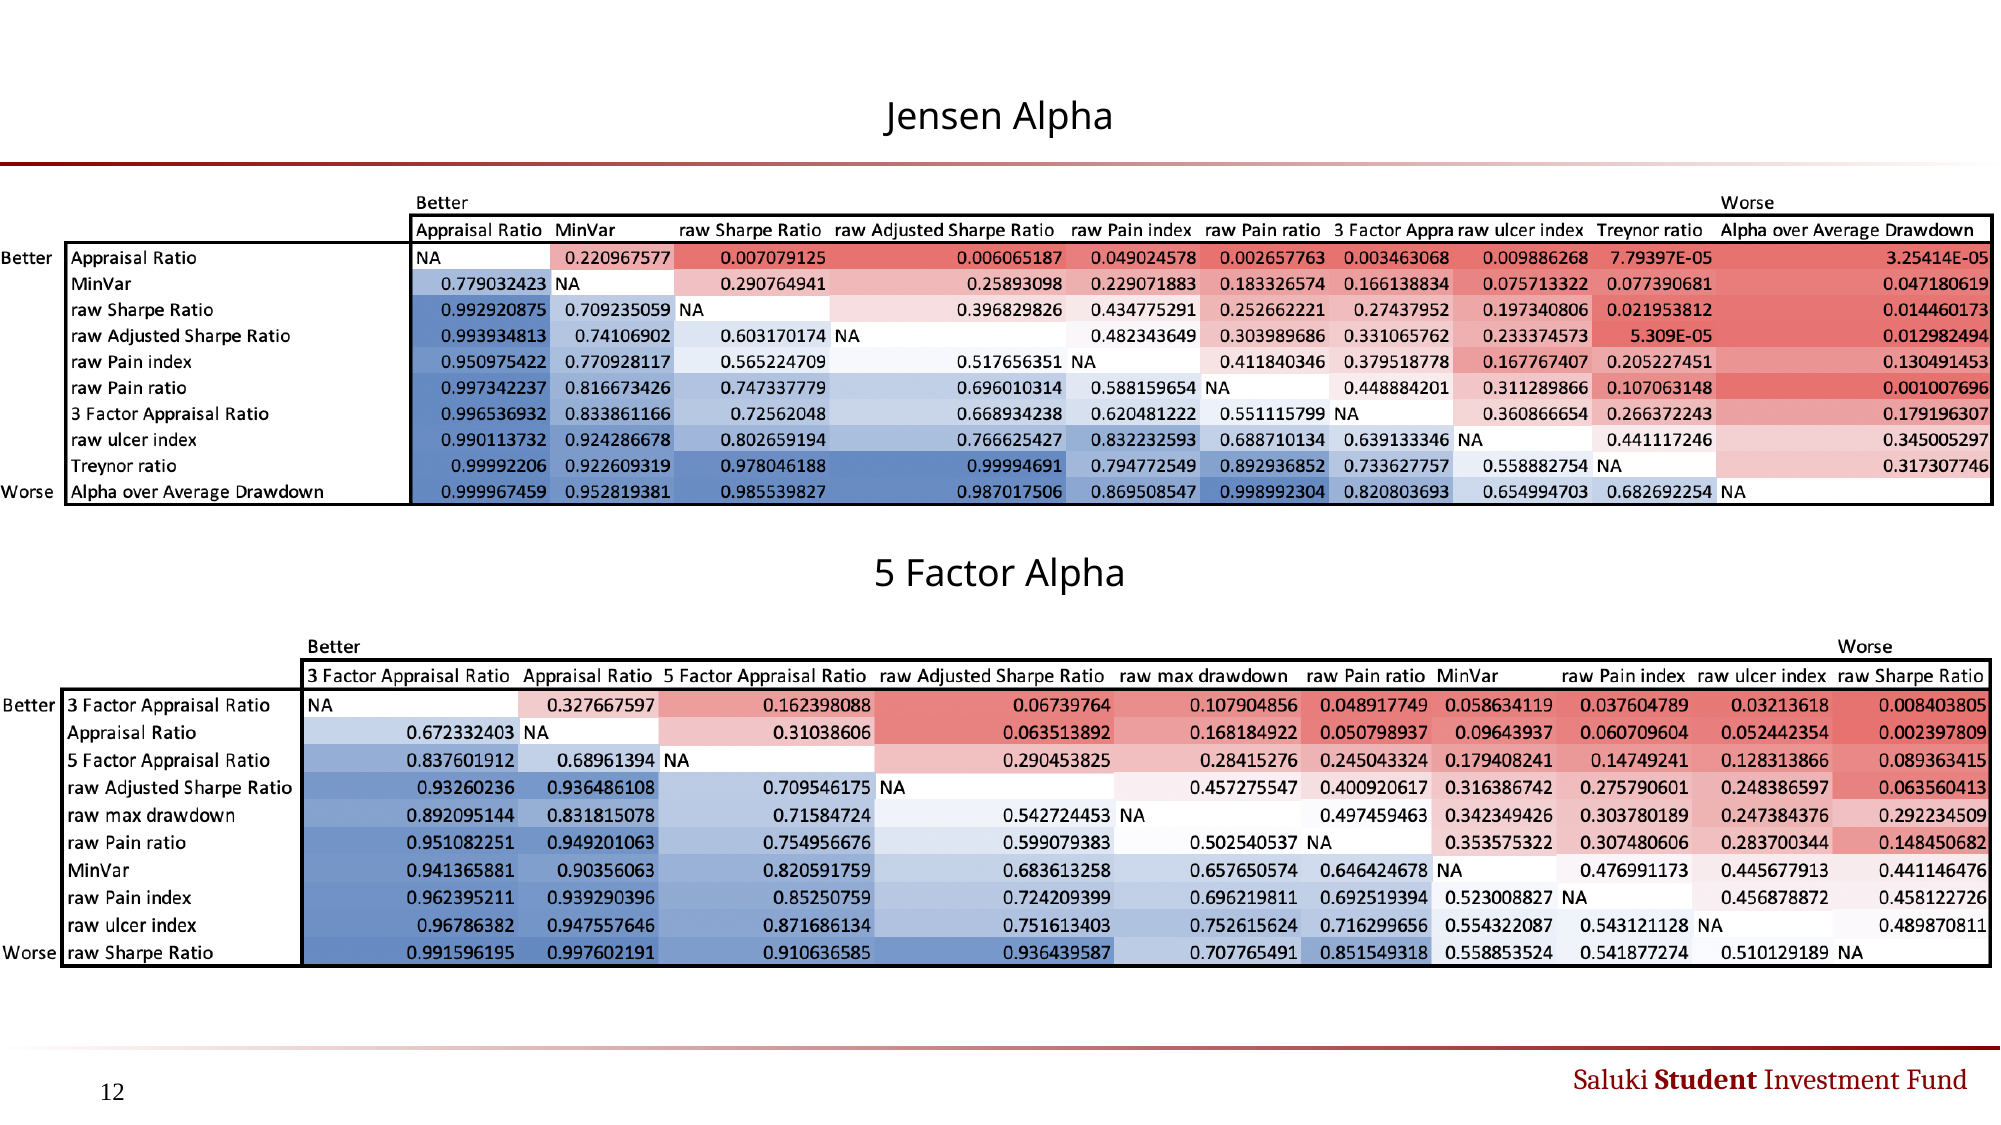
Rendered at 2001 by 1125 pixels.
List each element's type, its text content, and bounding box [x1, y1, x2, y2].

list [0, 191, 2000, 512]
picture [0, 632, 2000, 976]
text_box 5 Factor Alpha [0, 541, 2000, 602]
text_box Jensen Alpha [0, 85, 2000, 145]
